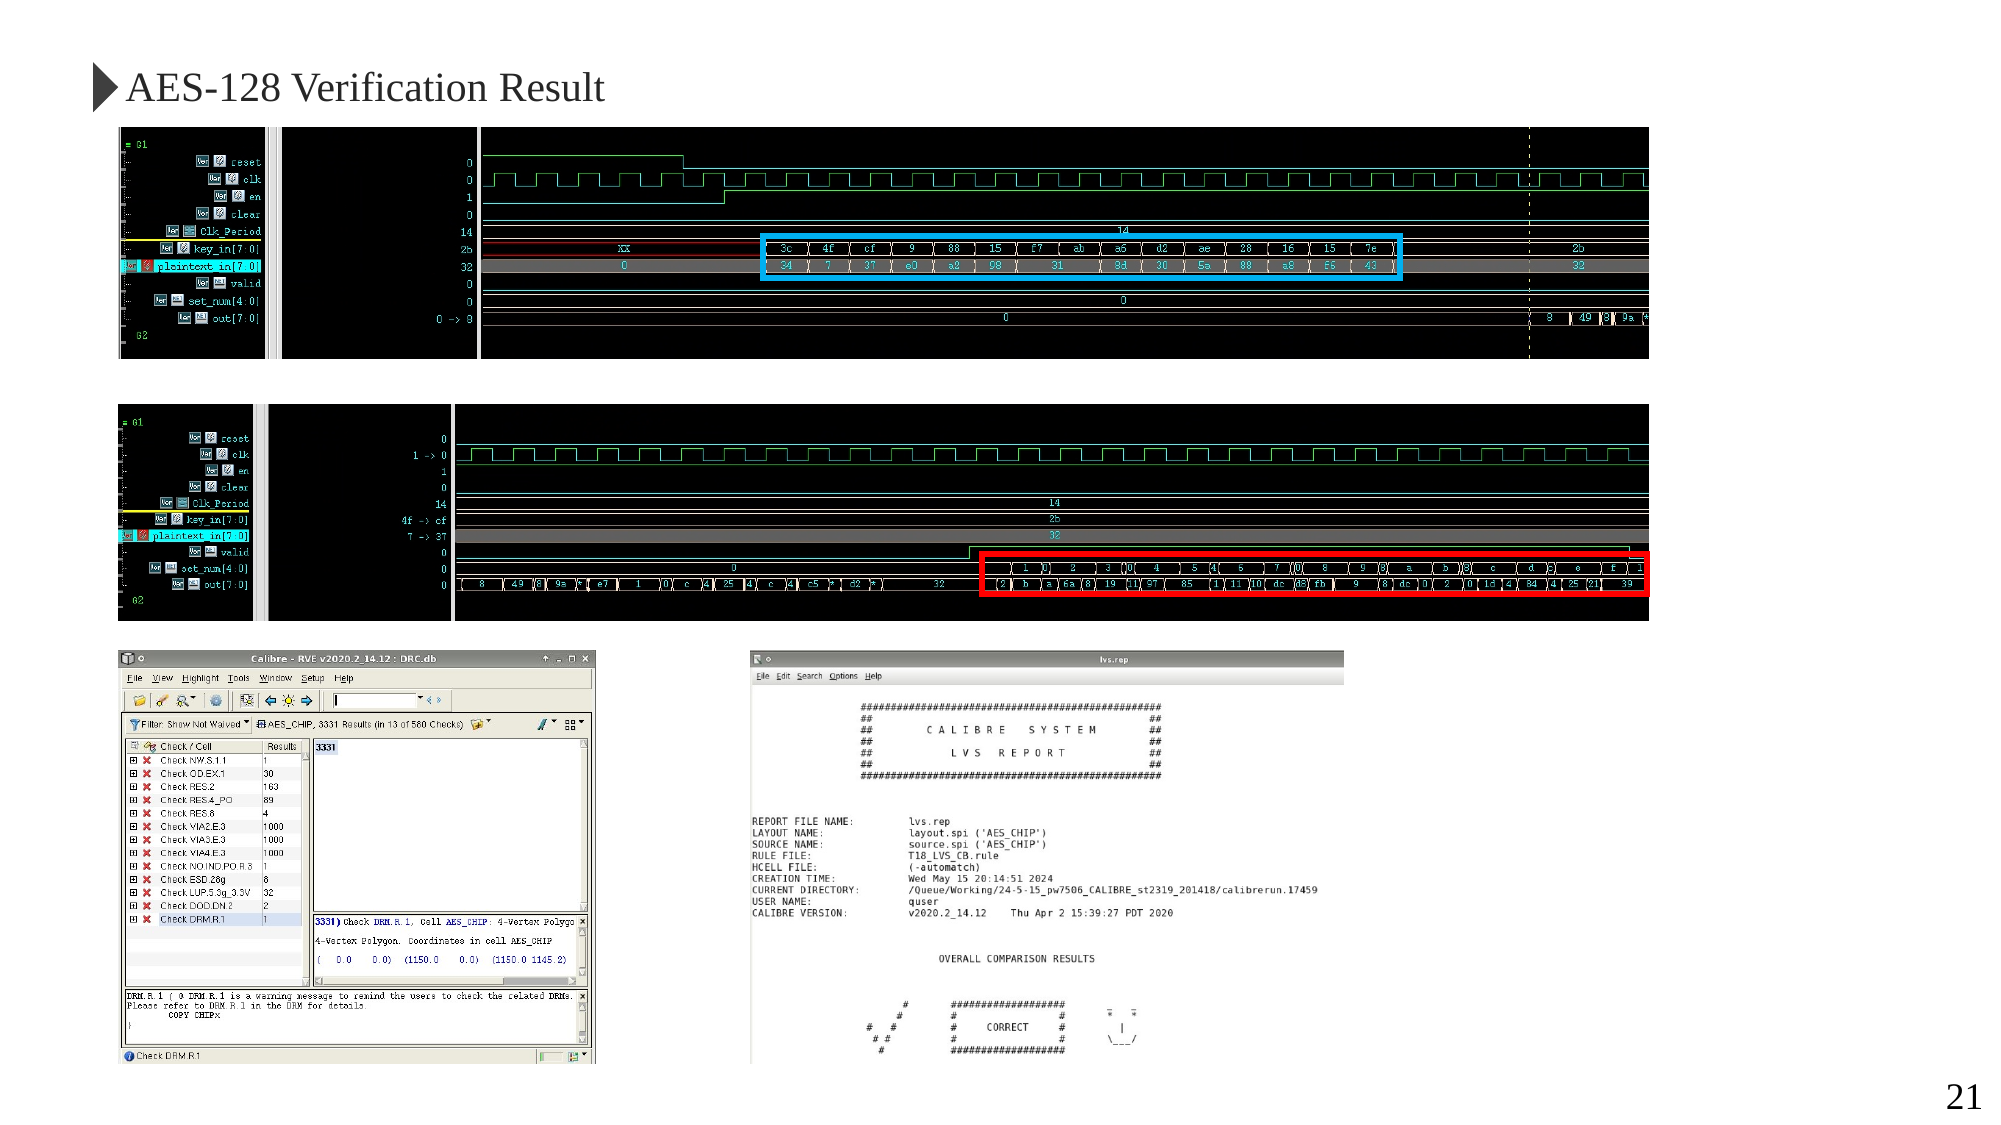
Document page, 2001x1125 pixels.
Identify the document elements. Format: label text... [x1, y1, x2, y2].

text_box 21 [1929, 1064, 2000, 1125]
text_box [93, 52, 622, 118]
picture [118, 404, 1649, 621]
picture [118, 650, 596, 1064]
picture [750, 650, 1344, 1064]
picture [118, 127, 1649, 359]
